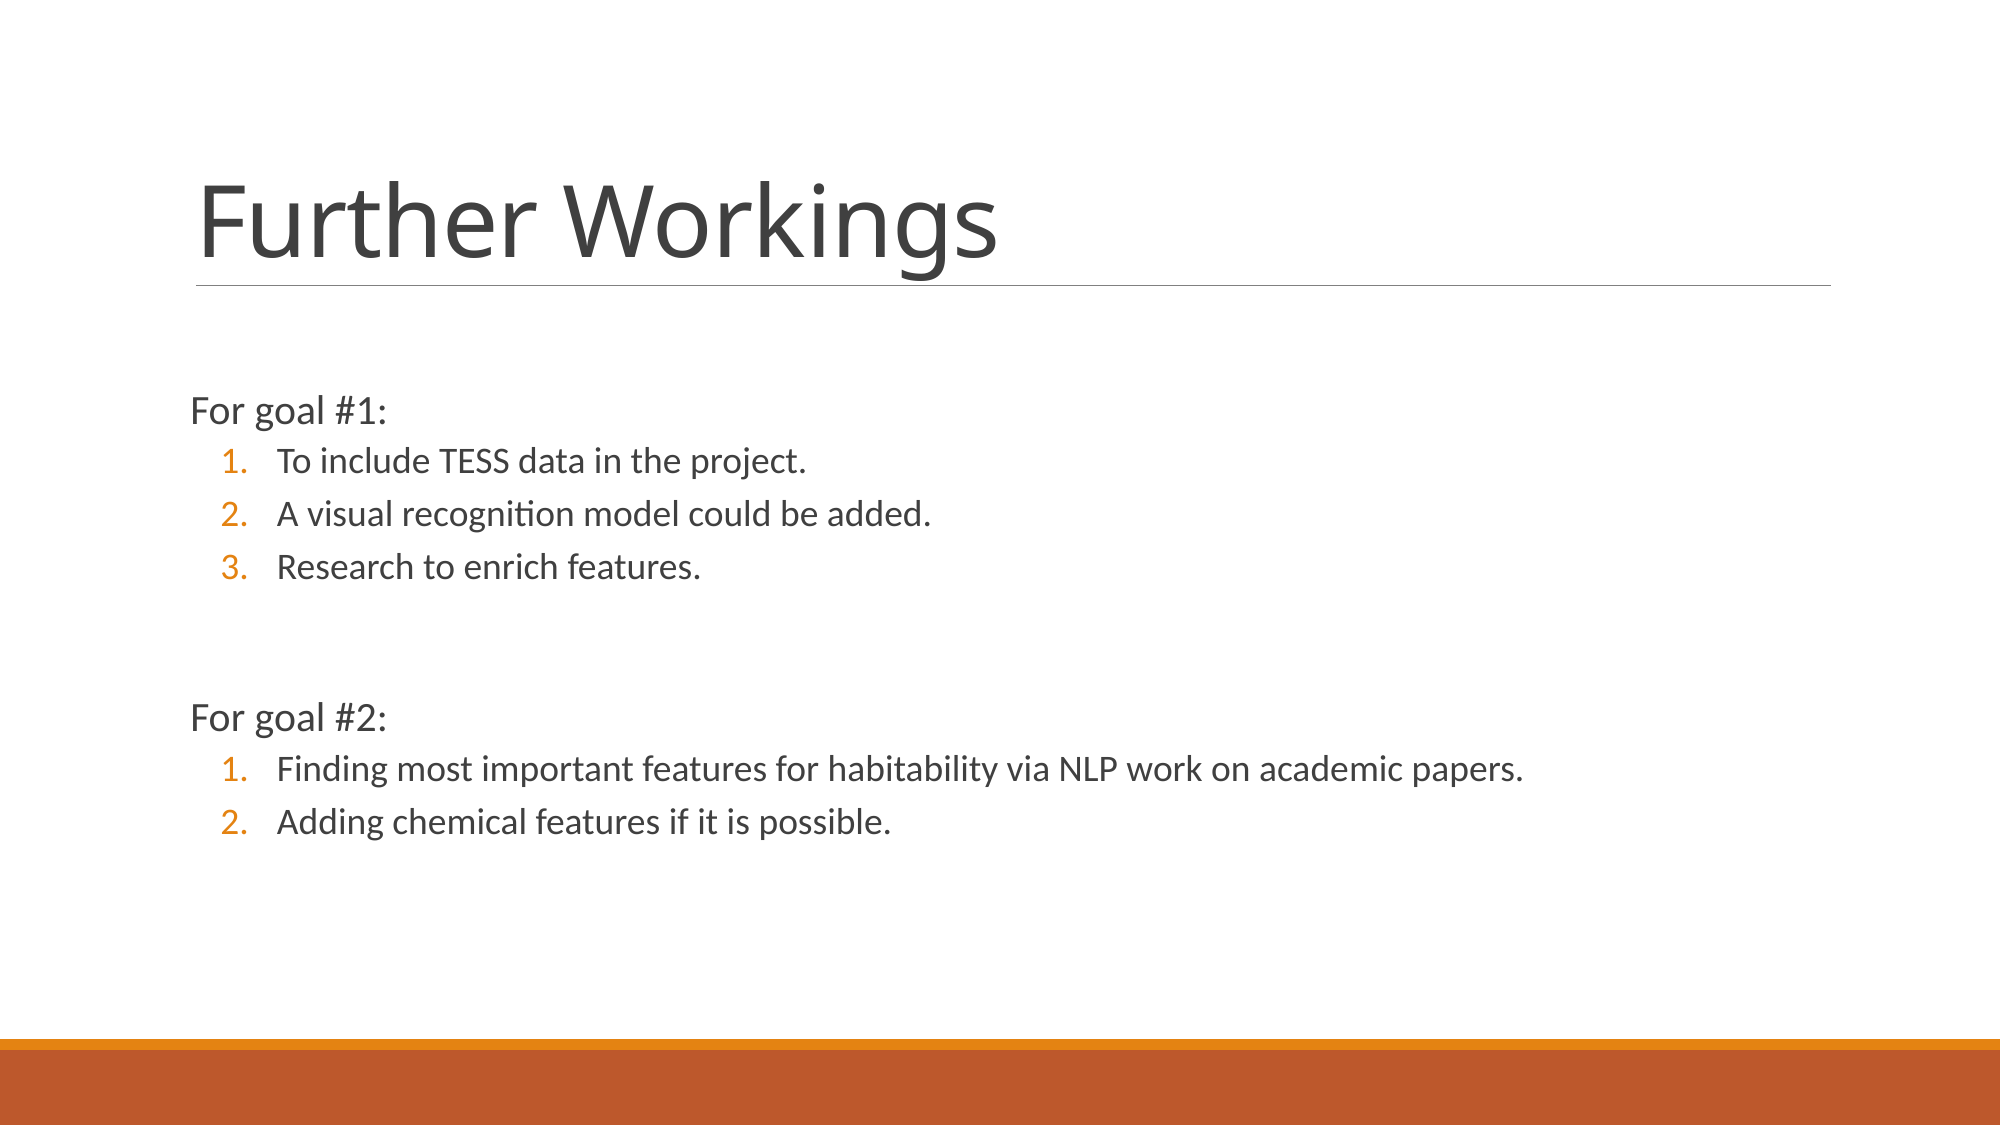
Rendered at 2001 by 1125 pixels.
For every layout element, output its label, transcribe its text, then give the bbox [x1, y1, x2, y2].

title Further Workings [180, 47, 1830, 285]
list For goal #1: To include TESS data in the project. A visual recognition model could be added. Research to enrich features. For goal #2: Finding most important features for habitability via NLP work on academic papers. Adding chemical features if it is possible. [175, 380, 1826, 1013]
